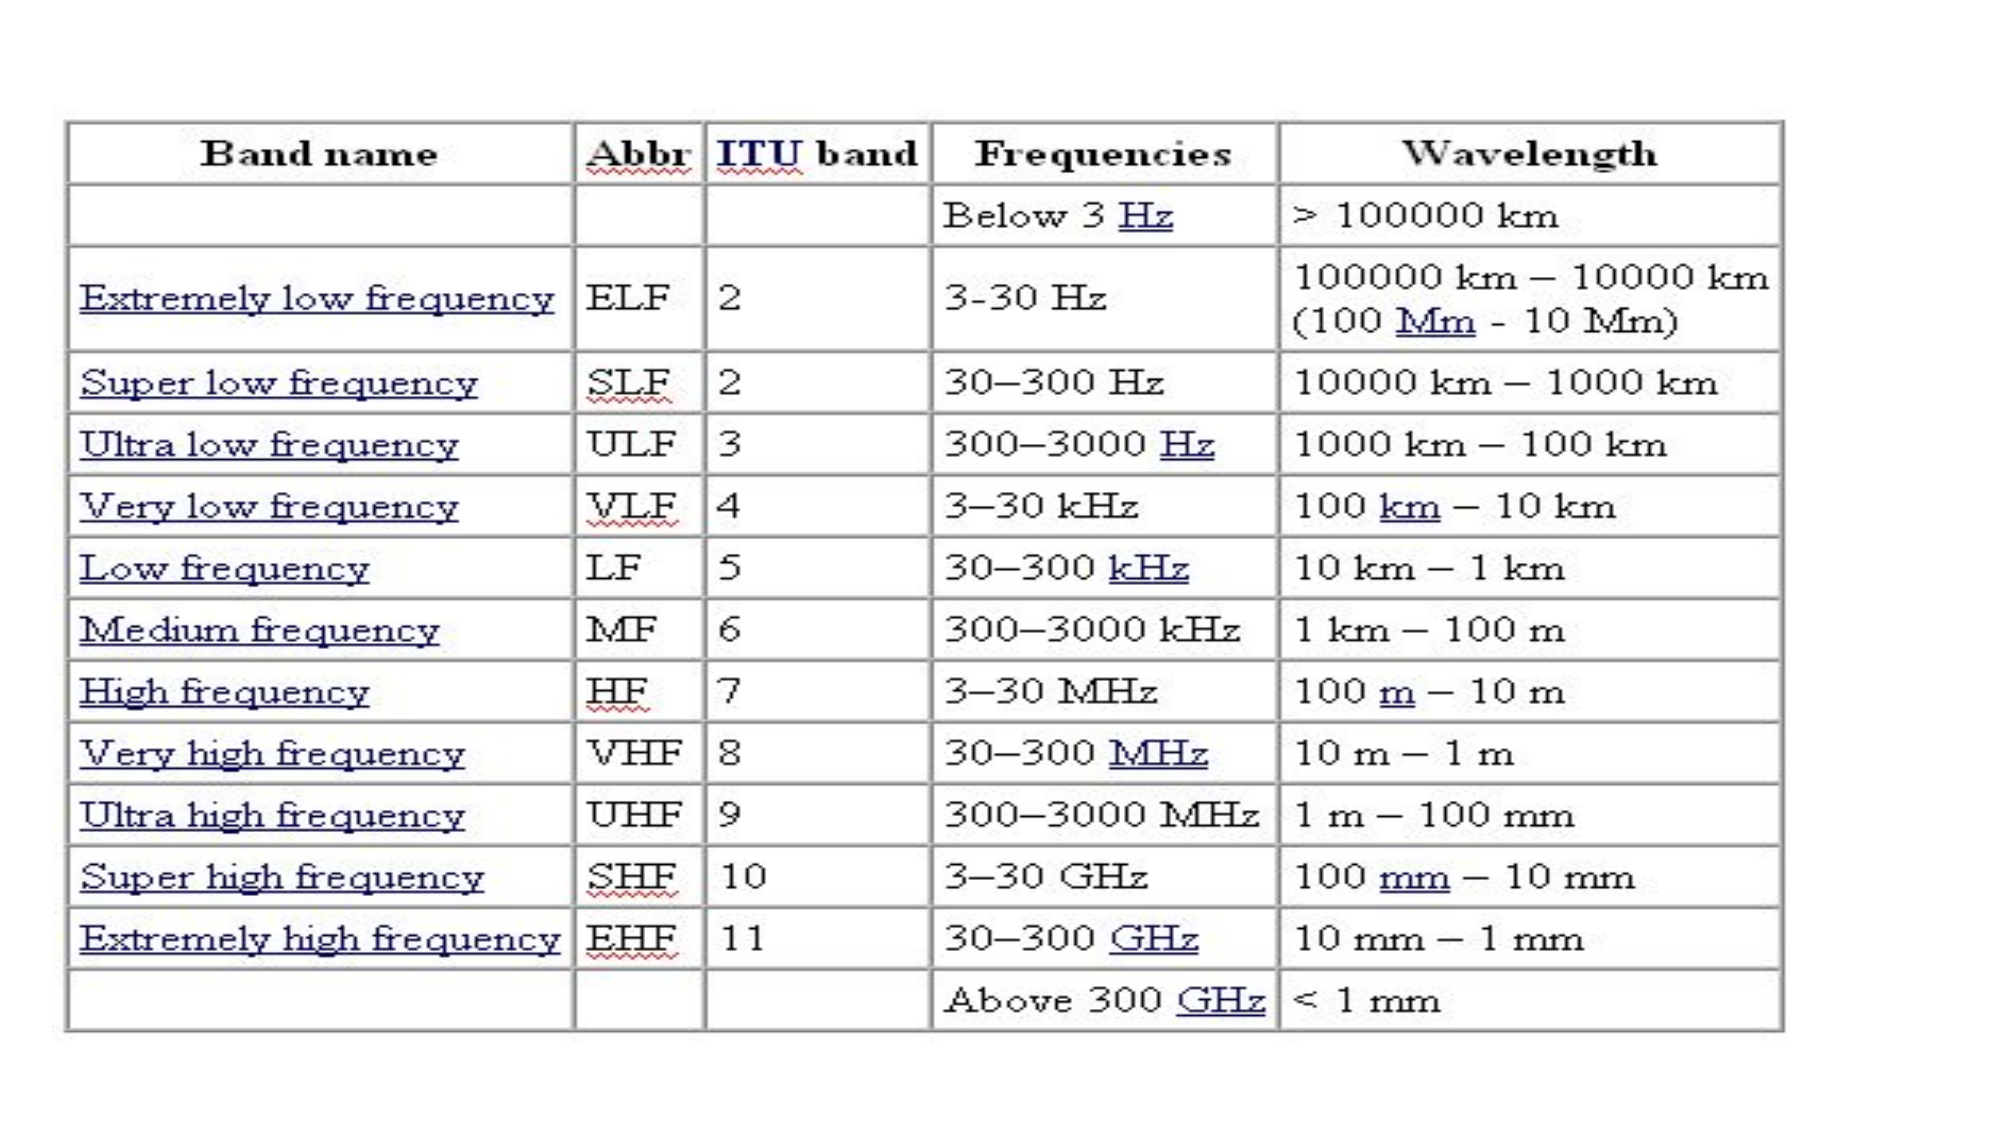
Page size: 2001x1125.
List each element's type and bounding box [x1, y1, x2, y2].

list [52, 109, 1802, 1047]
